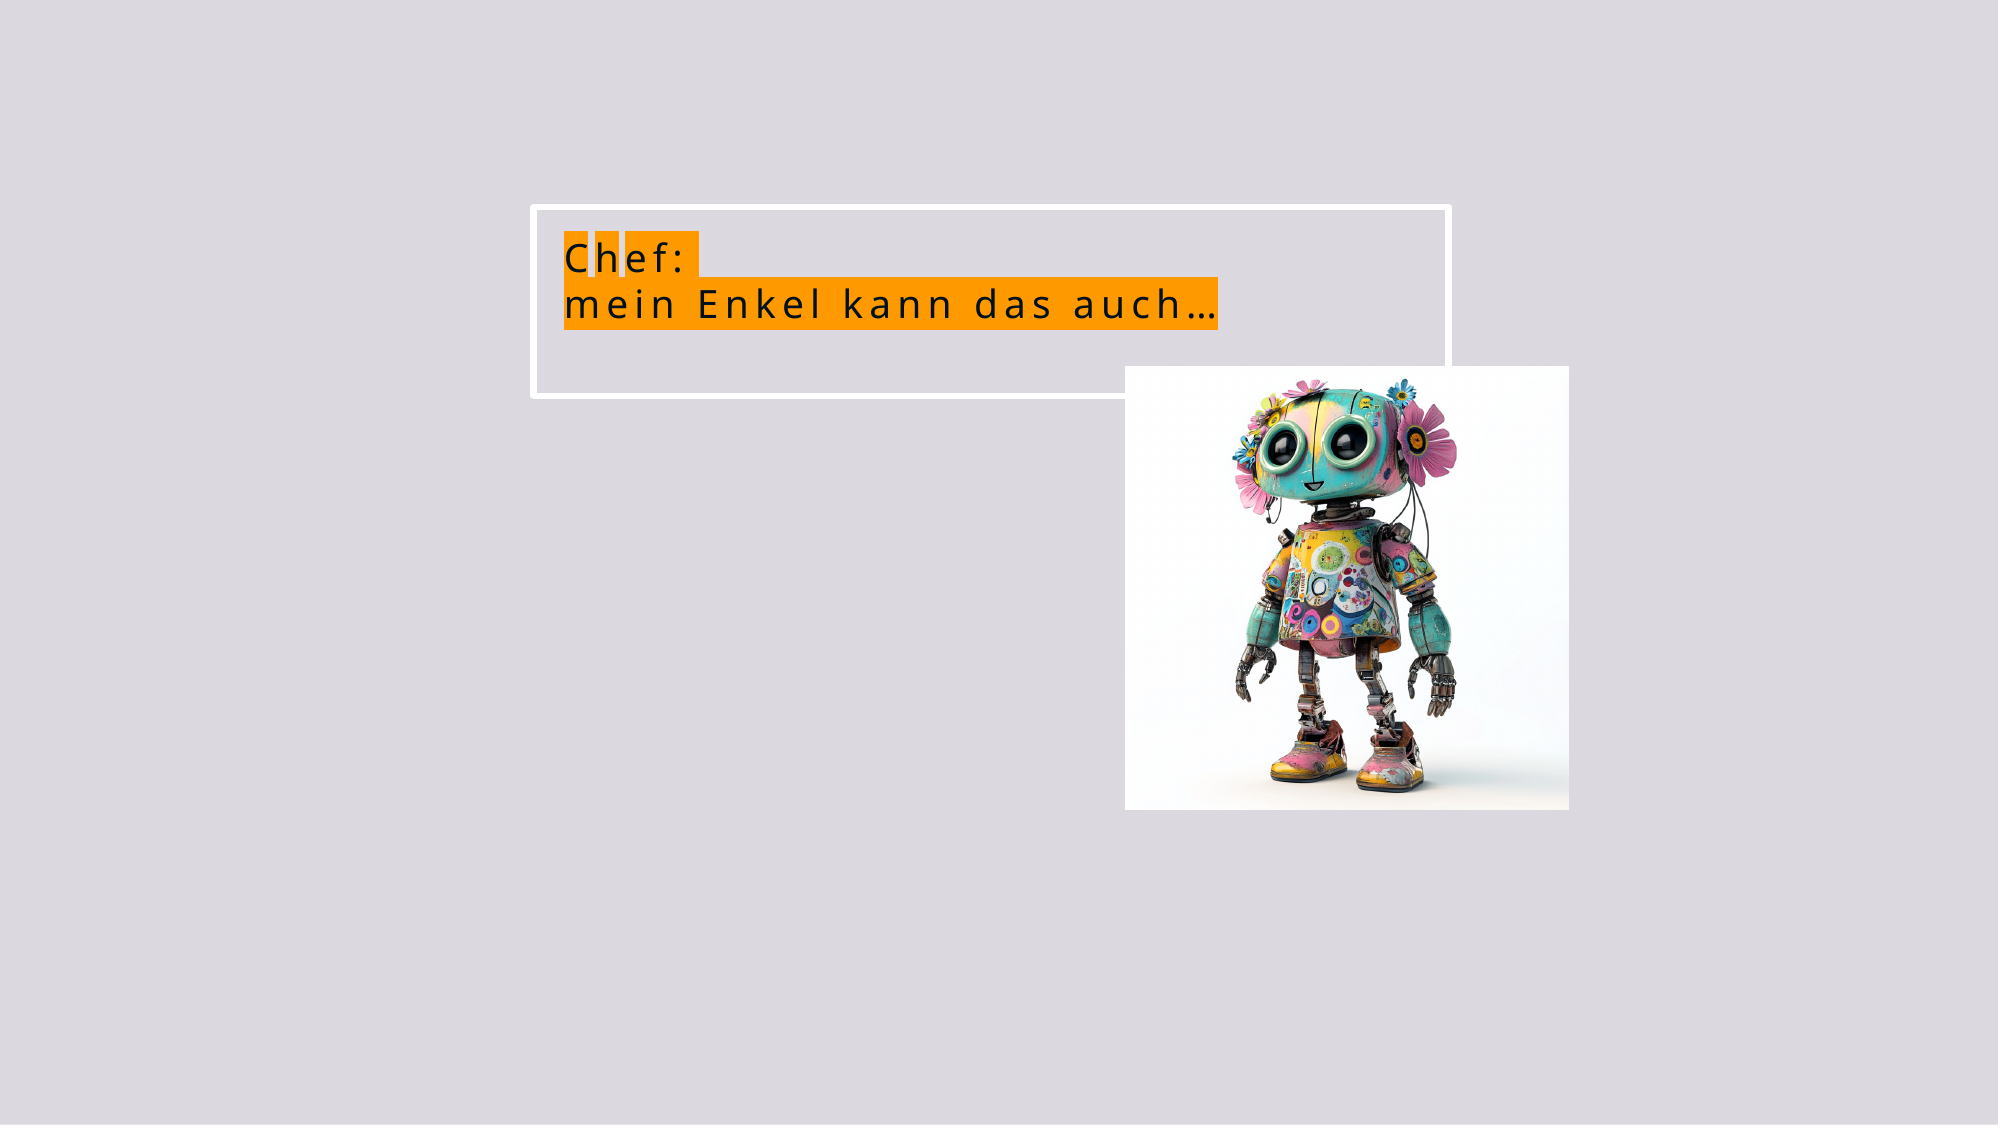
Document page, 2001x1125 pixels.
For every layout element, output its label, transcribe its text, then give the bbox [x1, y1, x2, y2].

title Chef: mein Enkel kann das auch… [544, 213, 1472, 347]
picture [1124, 366, 1569, 810]
